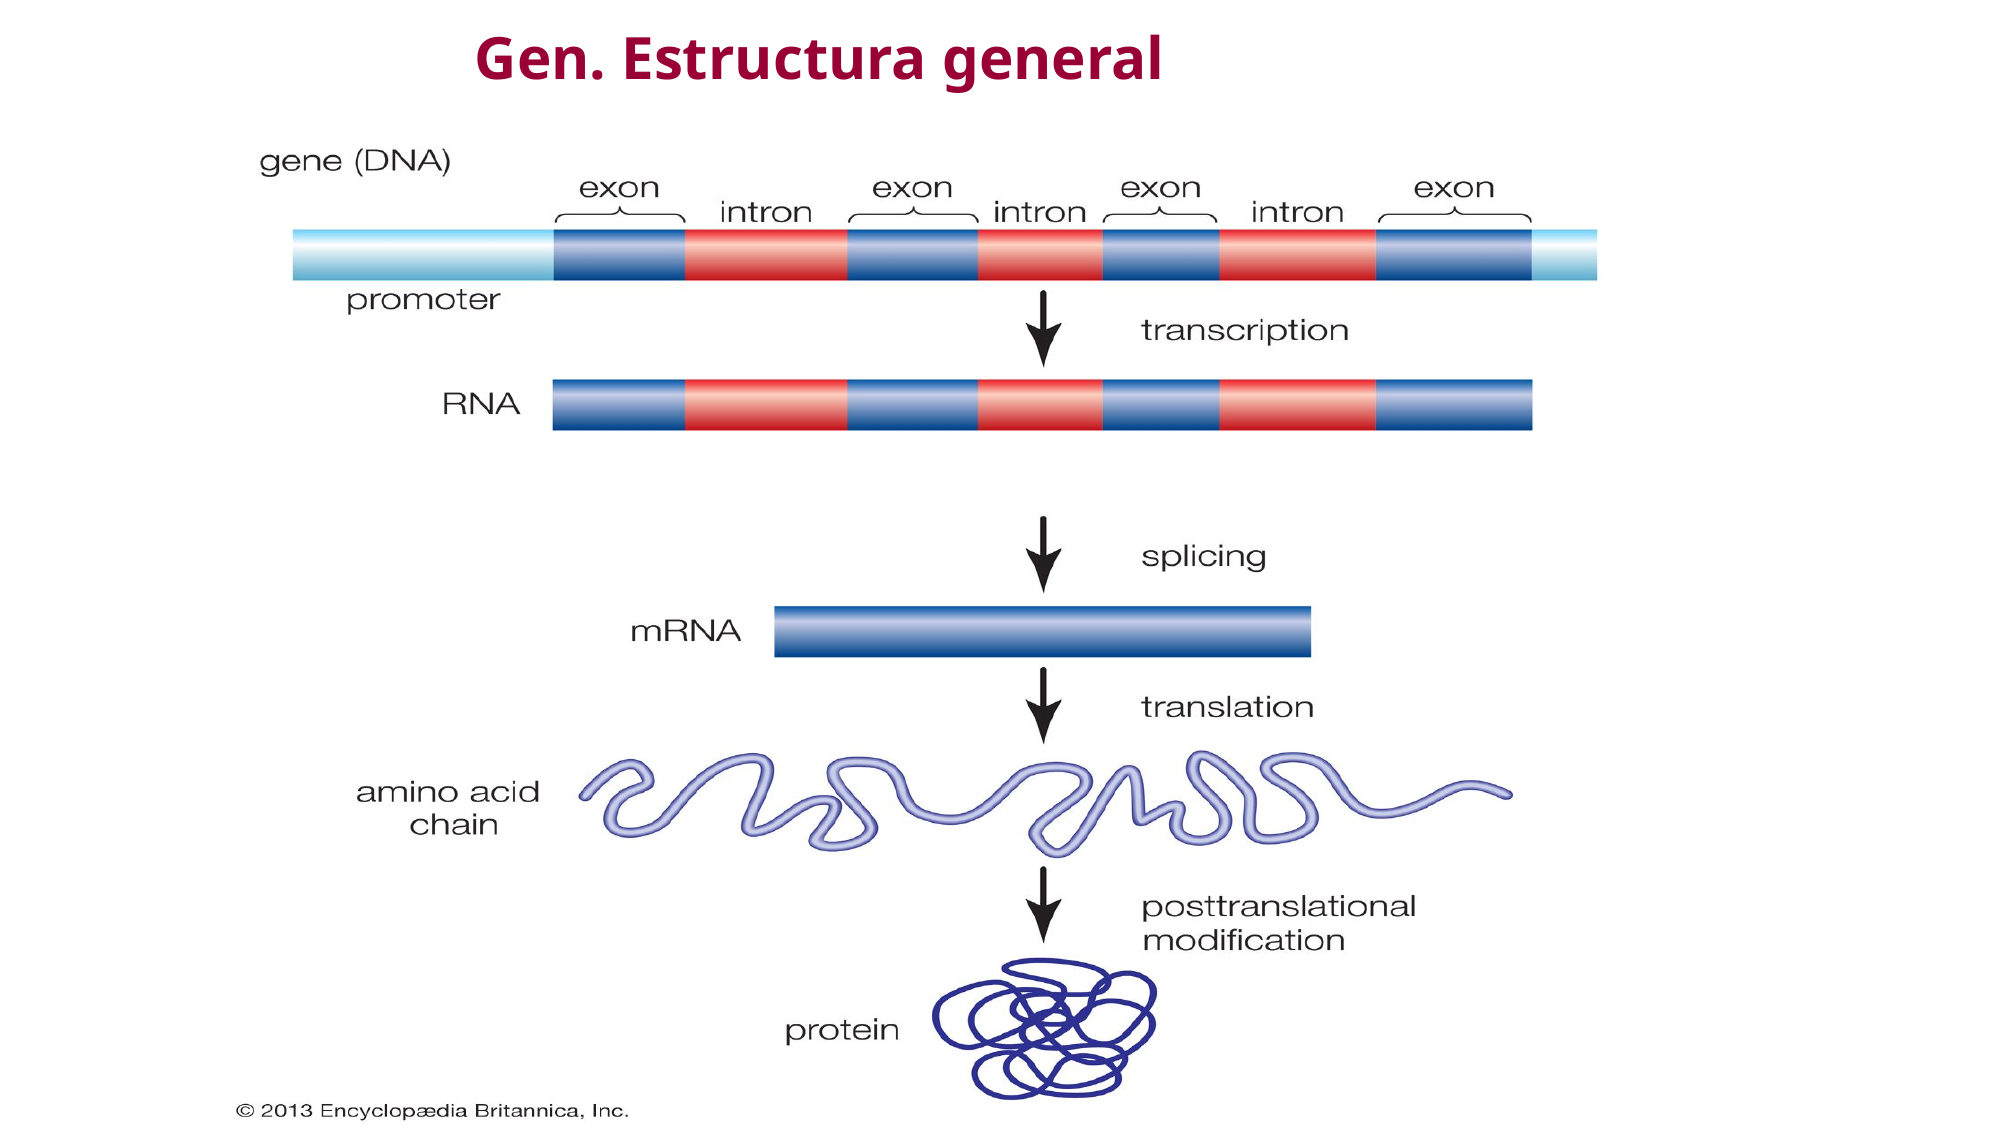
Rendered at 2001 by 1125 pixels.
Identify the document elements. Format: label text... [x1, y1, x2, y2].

text_box Gen. Estructura general [288, 13, 1352, 99]
picture [227, 125, 1662, 1125]
